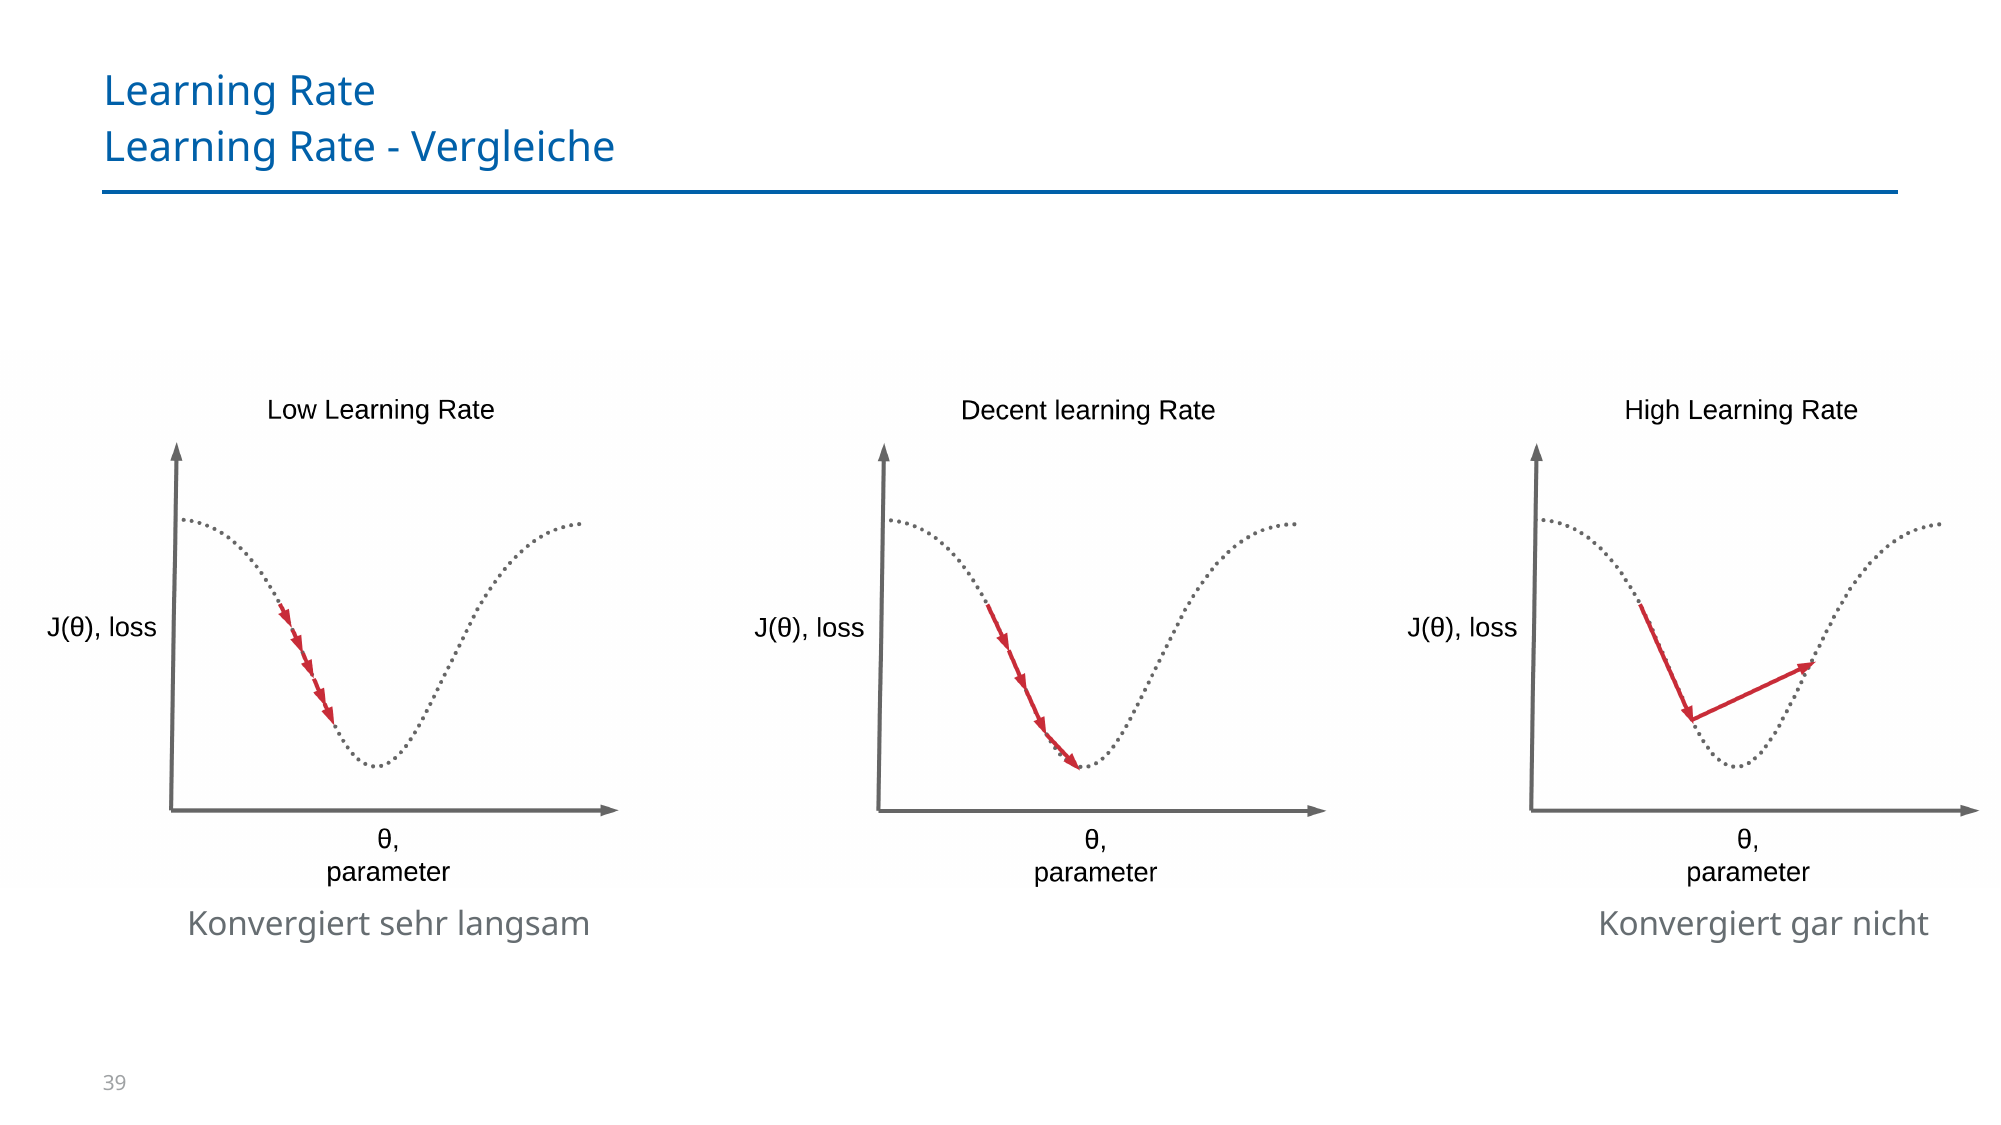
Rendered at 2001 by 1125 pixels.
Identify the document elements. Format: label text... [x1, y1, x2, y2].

text_box Konvergiert sehr langsam [172, 894, 607, 949]
slide_number 39 [102, 1065, 182, 1089]
title Learning Rate [103, 60, 1898, 116]
picture [0, 350, 2000, 888]
text_box Konvergiert gar nicht [1583, 894, 1945, 949]
list Learning Rate - Vergleiche [103, 116, 1898, 173]
